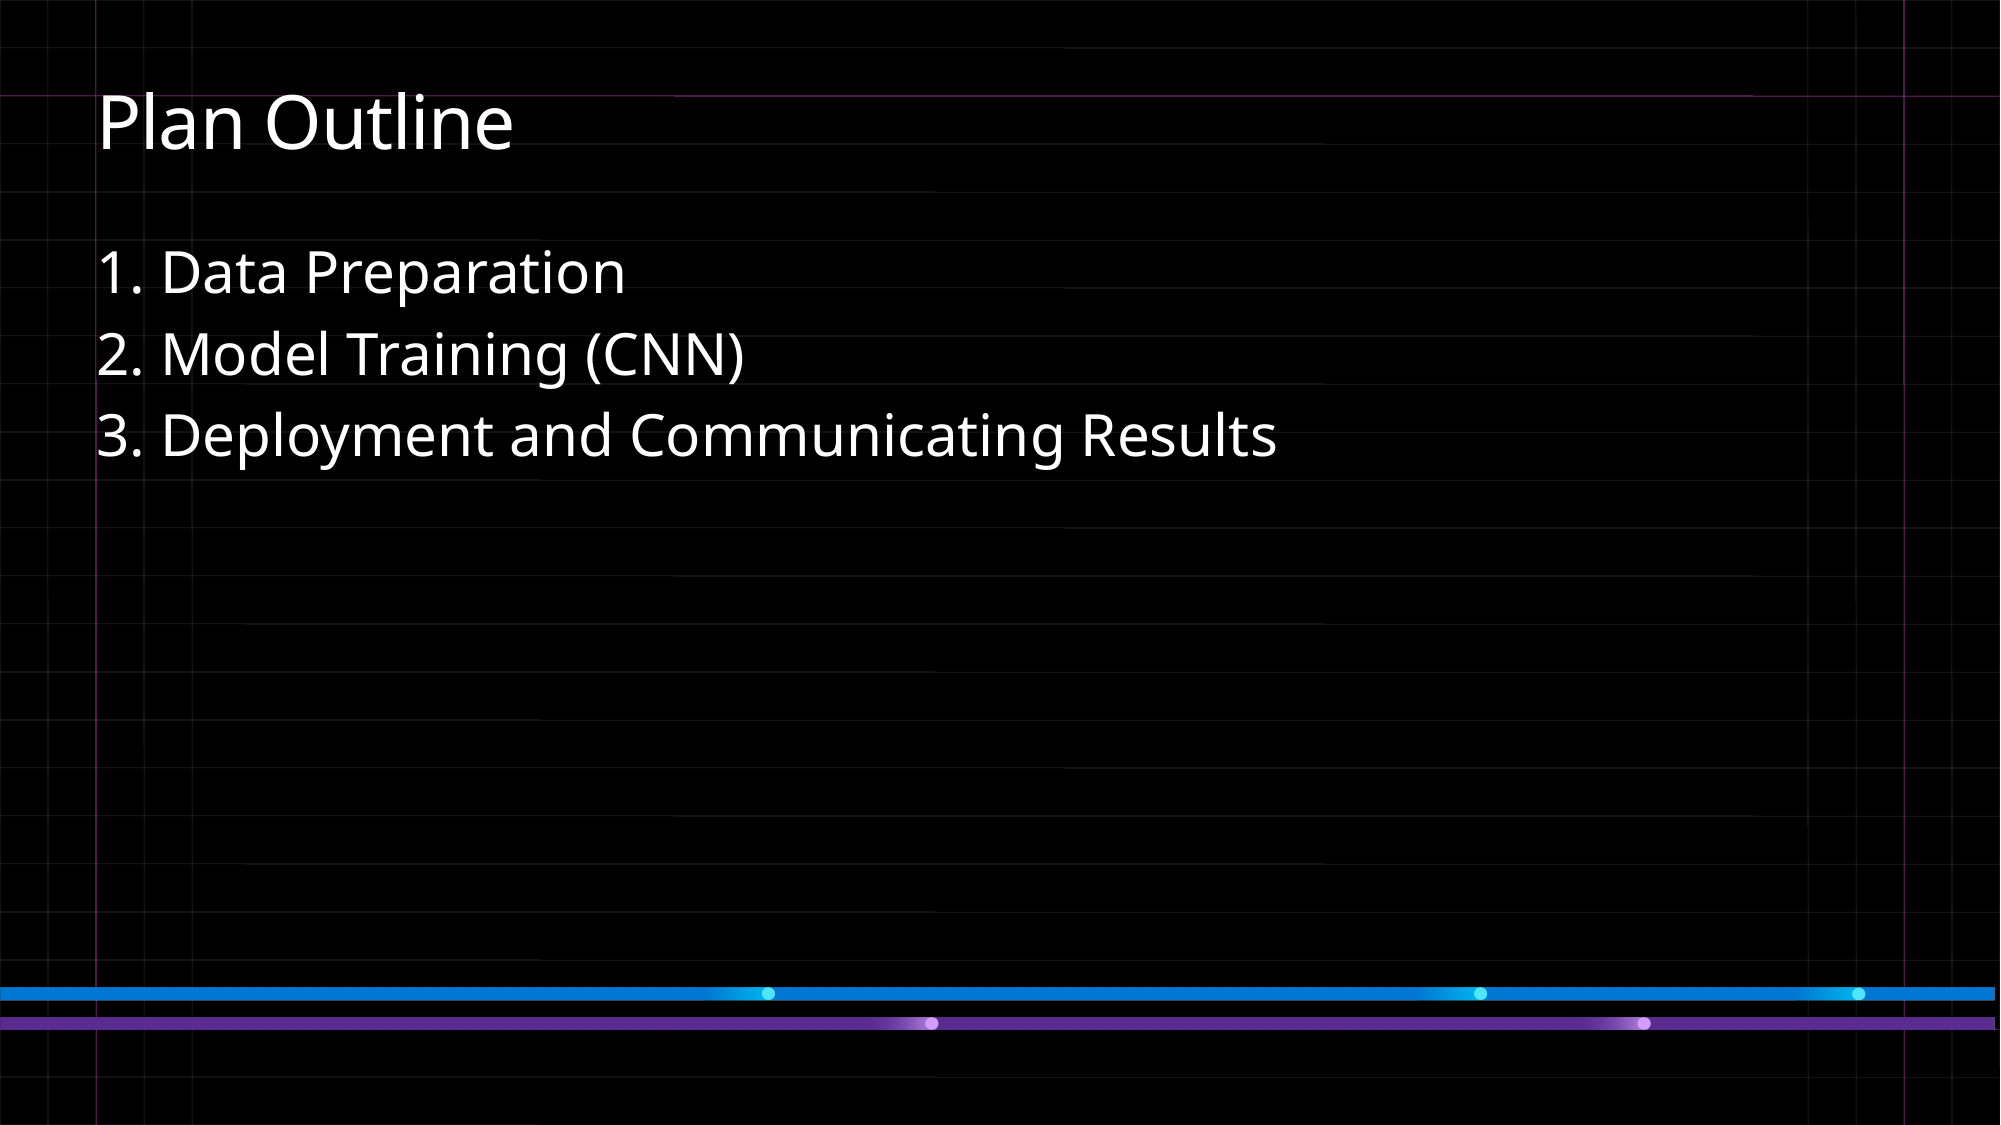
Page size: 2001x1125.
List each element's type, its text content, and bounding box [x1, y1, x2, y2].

list 1. Data Preparation 2. Model Training (CNN) 3. Deployment and Communicating Results [96, 235, 1904, 873]
picture [0, 987, 2000, 1030]
title Plan Outline [96, 75, 1904, 166]
